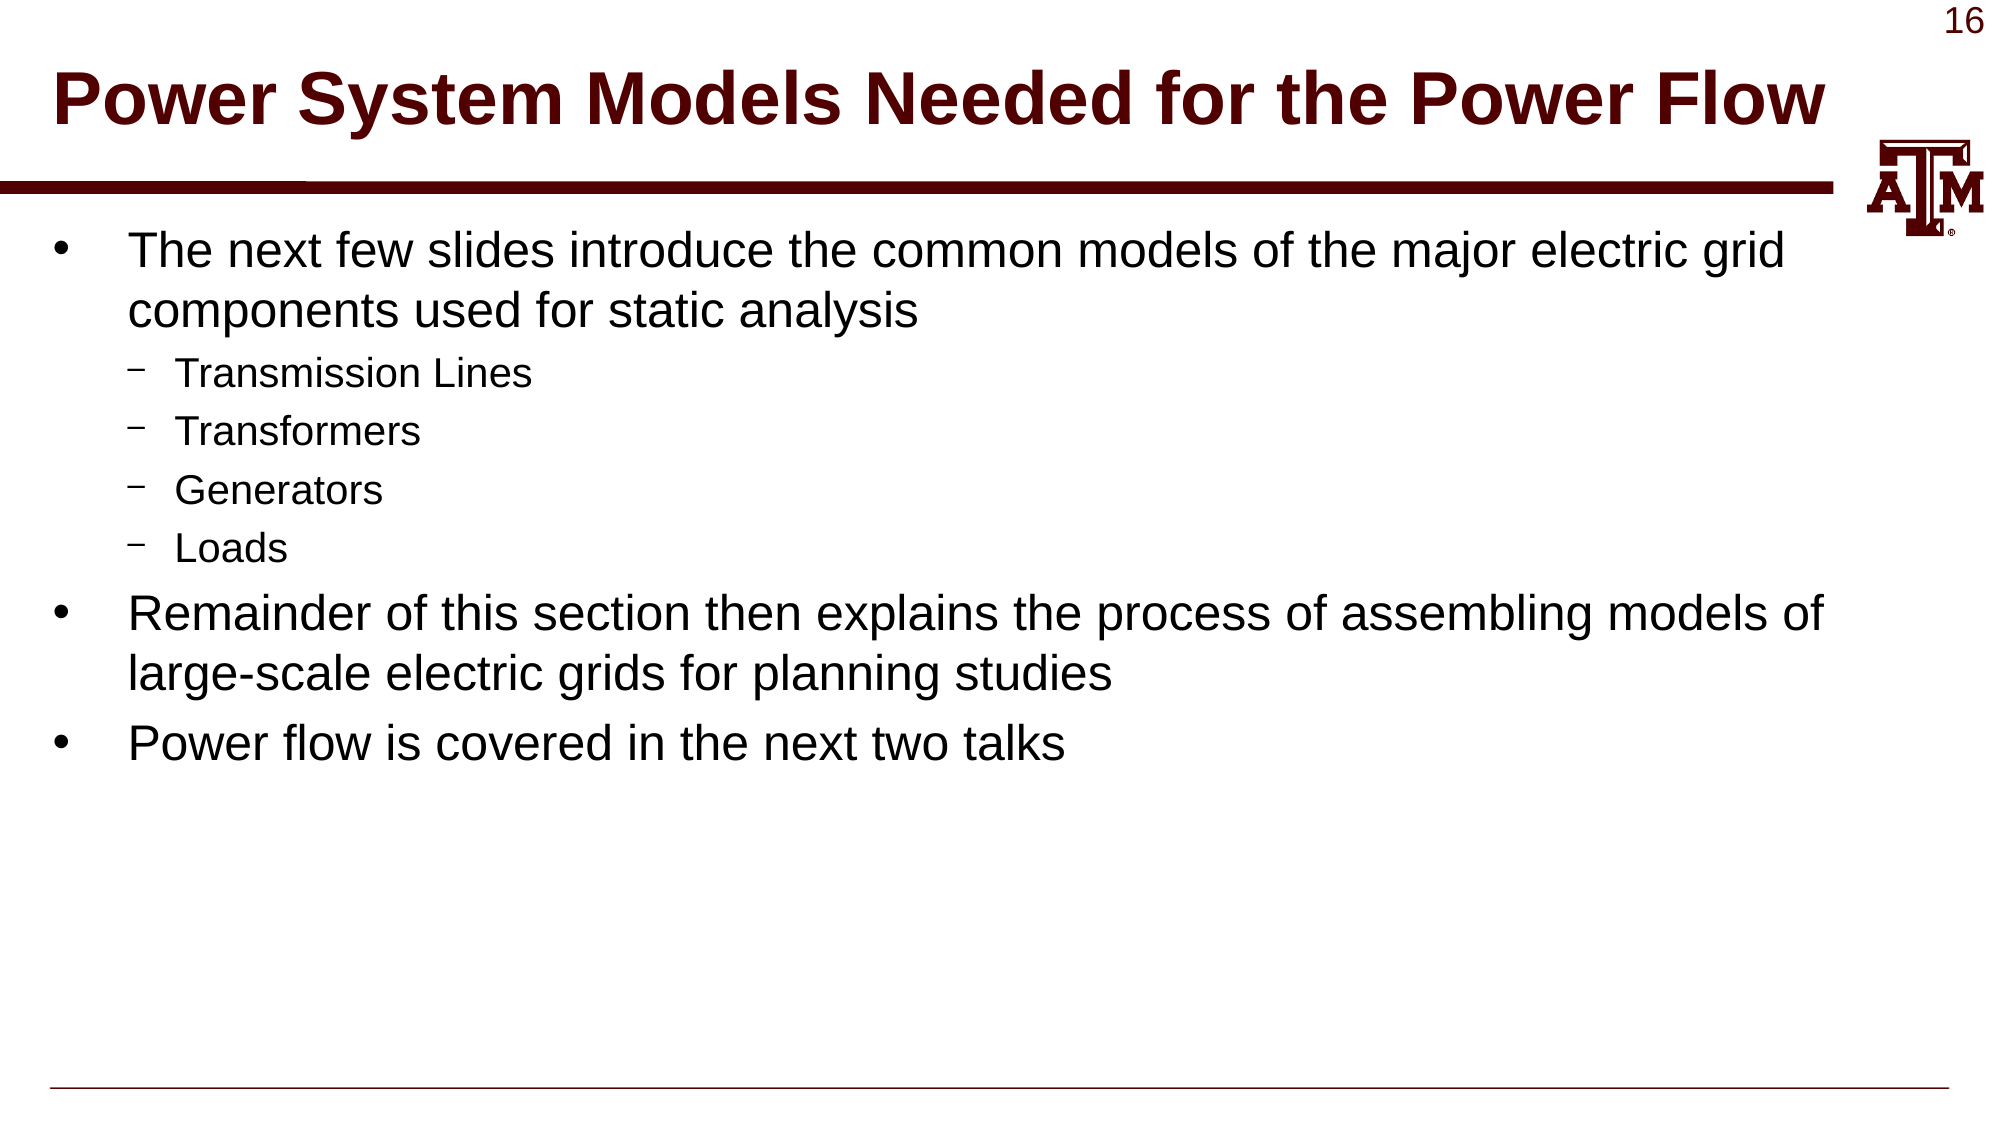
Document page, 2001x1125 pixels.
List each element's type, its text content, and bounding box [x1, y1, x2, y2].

title Power System Models Needed for the Power Flow [37, 12, 1851, 188]
list The next few slides introduce the common models of the major electric grid components used for static analysis Transmission Lines Transformers Generators Loads Remainder of this section then explains the process of assembling models of large-scale electric grids for planning studies Power flow is covered in the next two talks [37, 209, 1963, 1063]
picture [1850, 112, 2000, 263]
